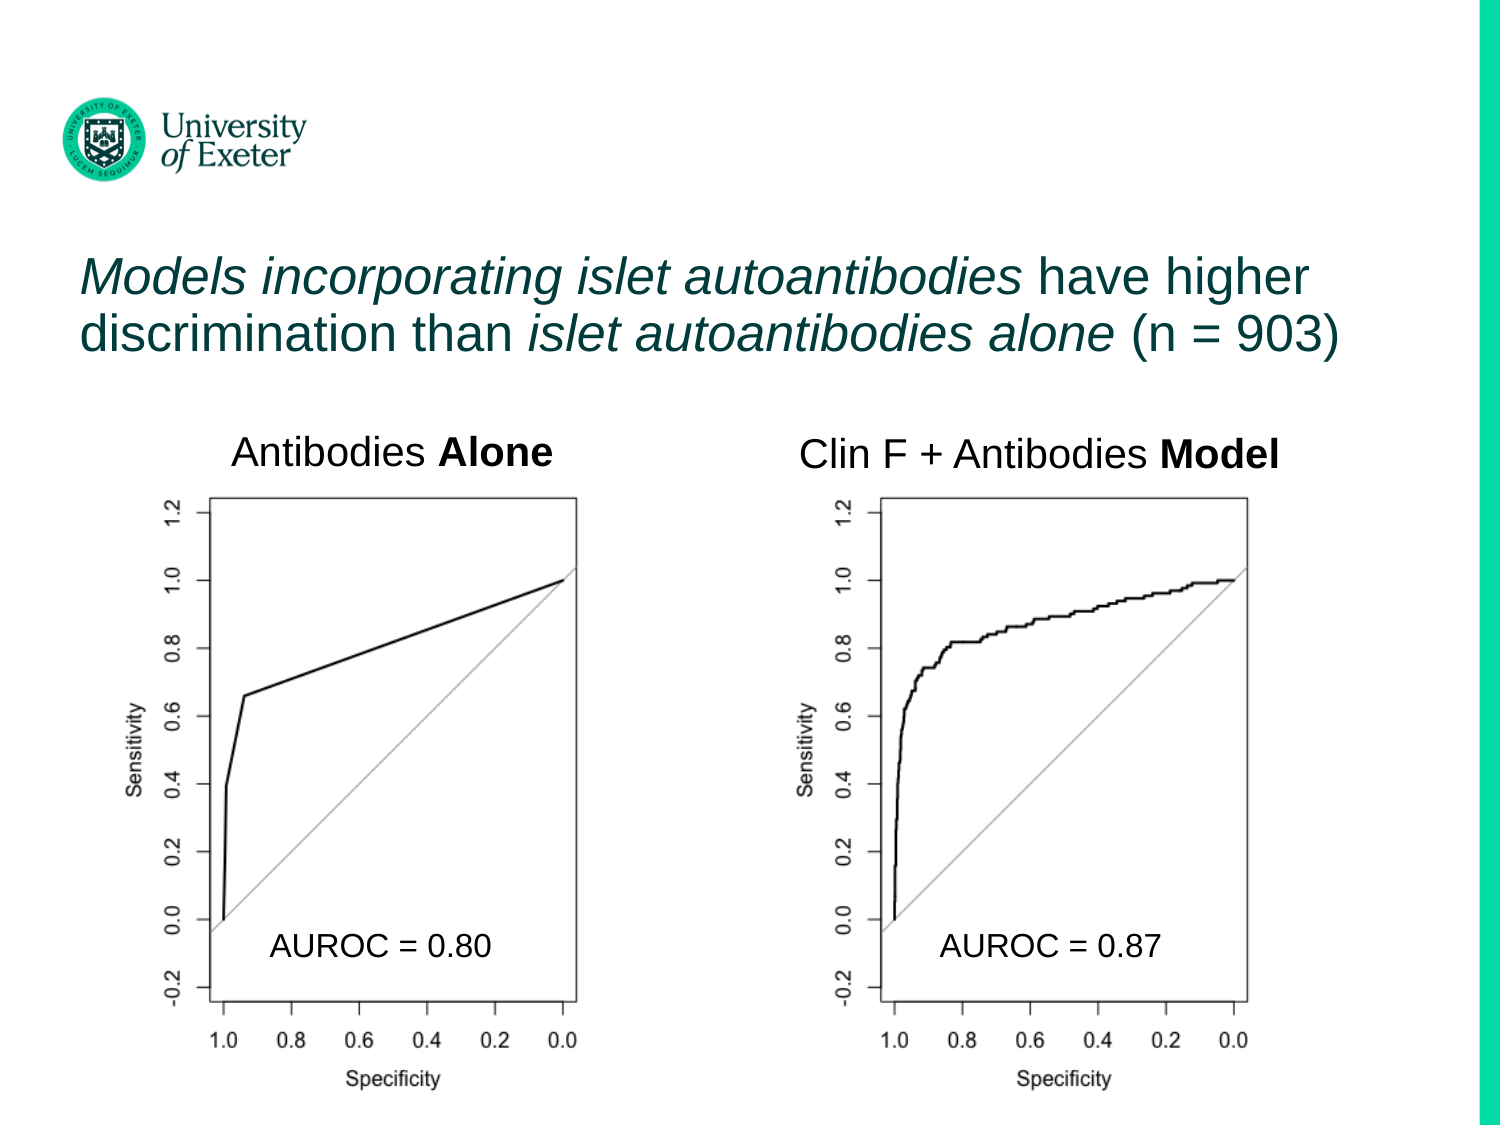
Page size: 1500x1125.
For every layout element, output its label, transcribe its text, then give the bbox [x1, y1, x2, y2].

picture [50, 50, 320, 229]
picture [106, 445, 630, 1106]
text_box Clin F + Antibodies Model [777, 419, 1301, 445]
text_box Antibodies Alone [208, 417, 577, 445]
picture [777, 445, 1302, 1106]
title Models incorporating islet autoantibodies have higher discrimination than islet autoantibodies alone (n = 903) [64, 242, 1481, 413]
